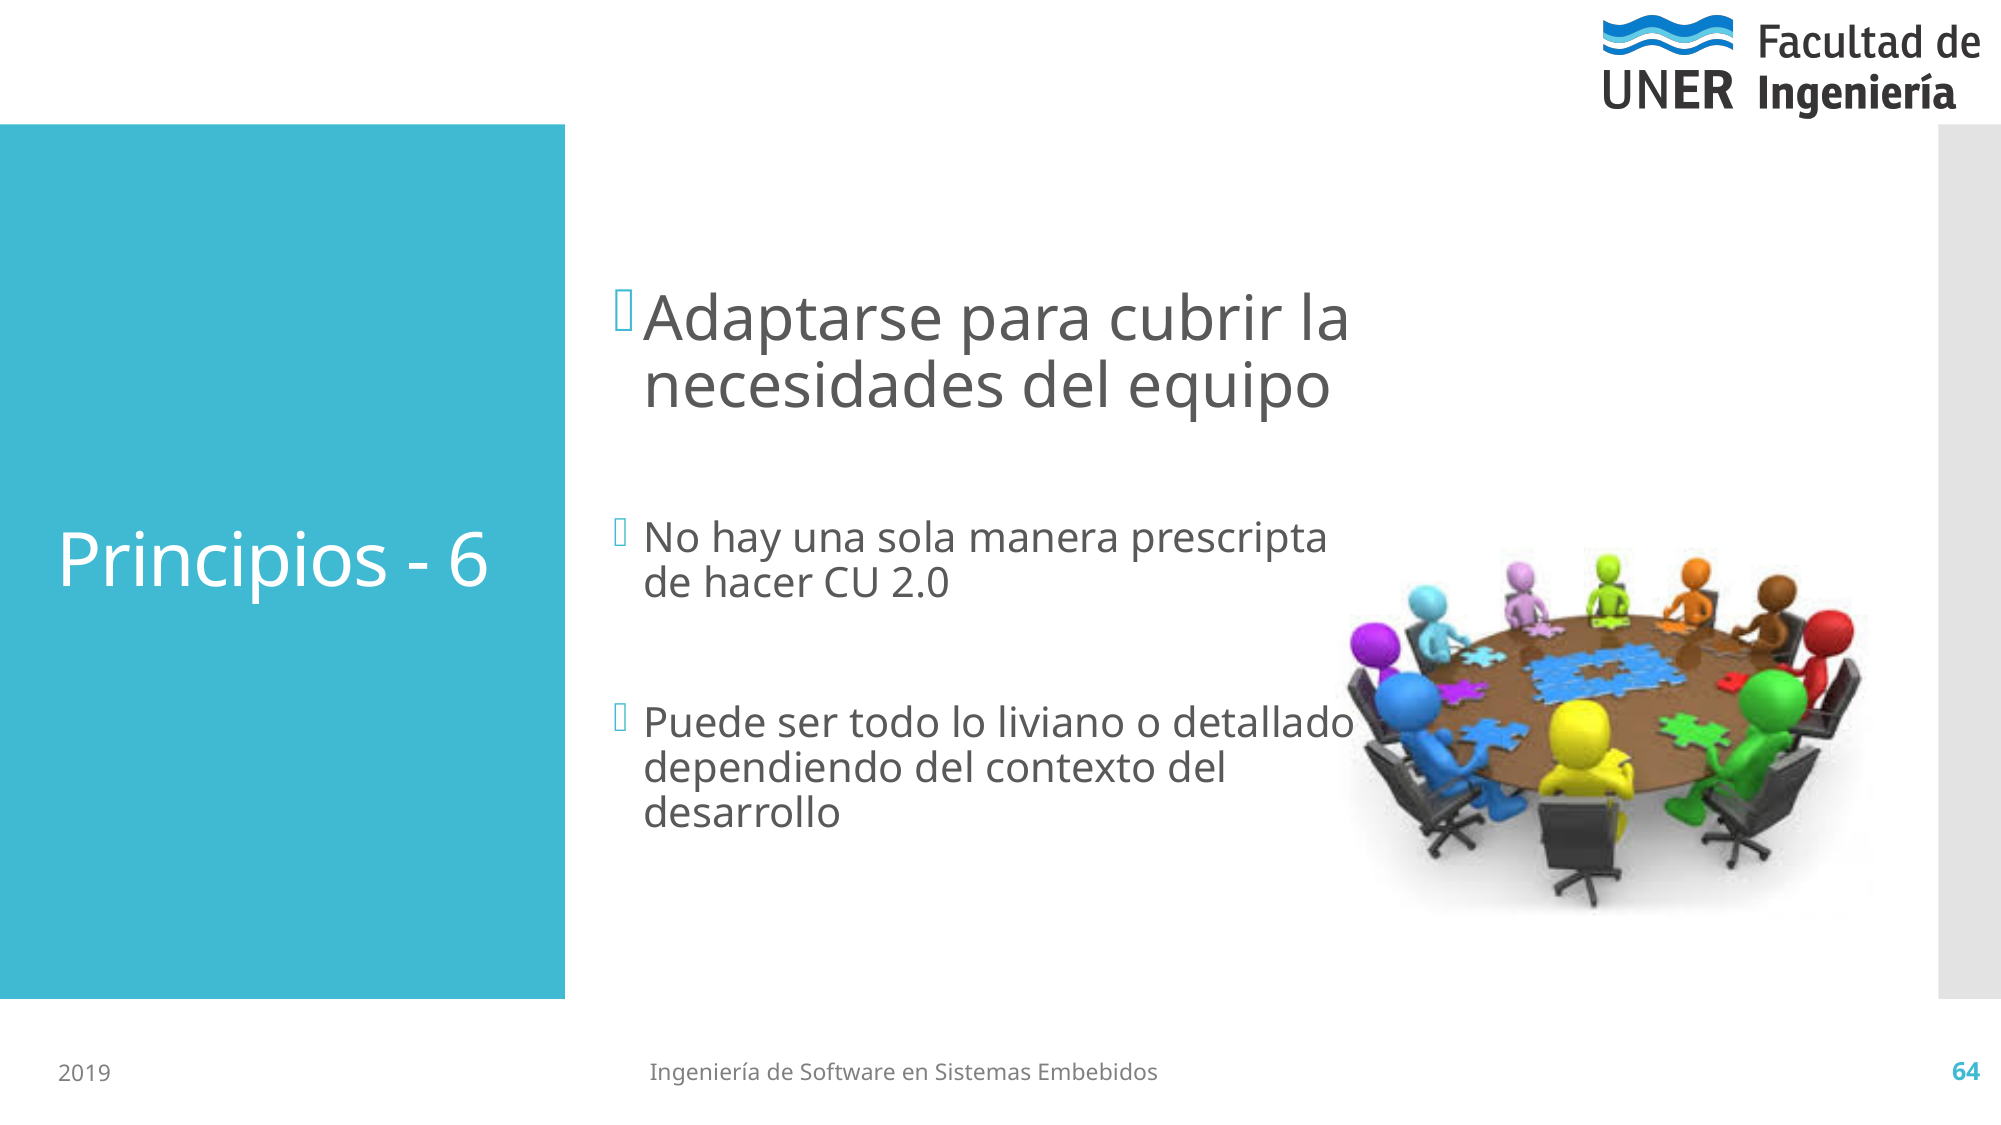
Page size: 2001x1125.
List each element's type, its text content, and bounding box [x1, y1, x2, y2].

slide_number 2019 [43, 1042, 493, 1103]
title Principios - 6 [41, 184, 525, 940]
footer Ingeniería de Software en Sistemas Embebidos [634, 1042, 1605, 1103]
picture [1334, 515, 1875, 920]
picture [1587, 0, 1996, 134]
list Adaptarse para cubrir la necesidades del equipo No hay una sola manera prescripta de hacer CU 2.0 Puede ser todo lo liviano o detallado dependiendo del contexto del desarrollo [598, 195, 1402, 928]
slide_number 64 [1744, 1042, 1996, 1103]
